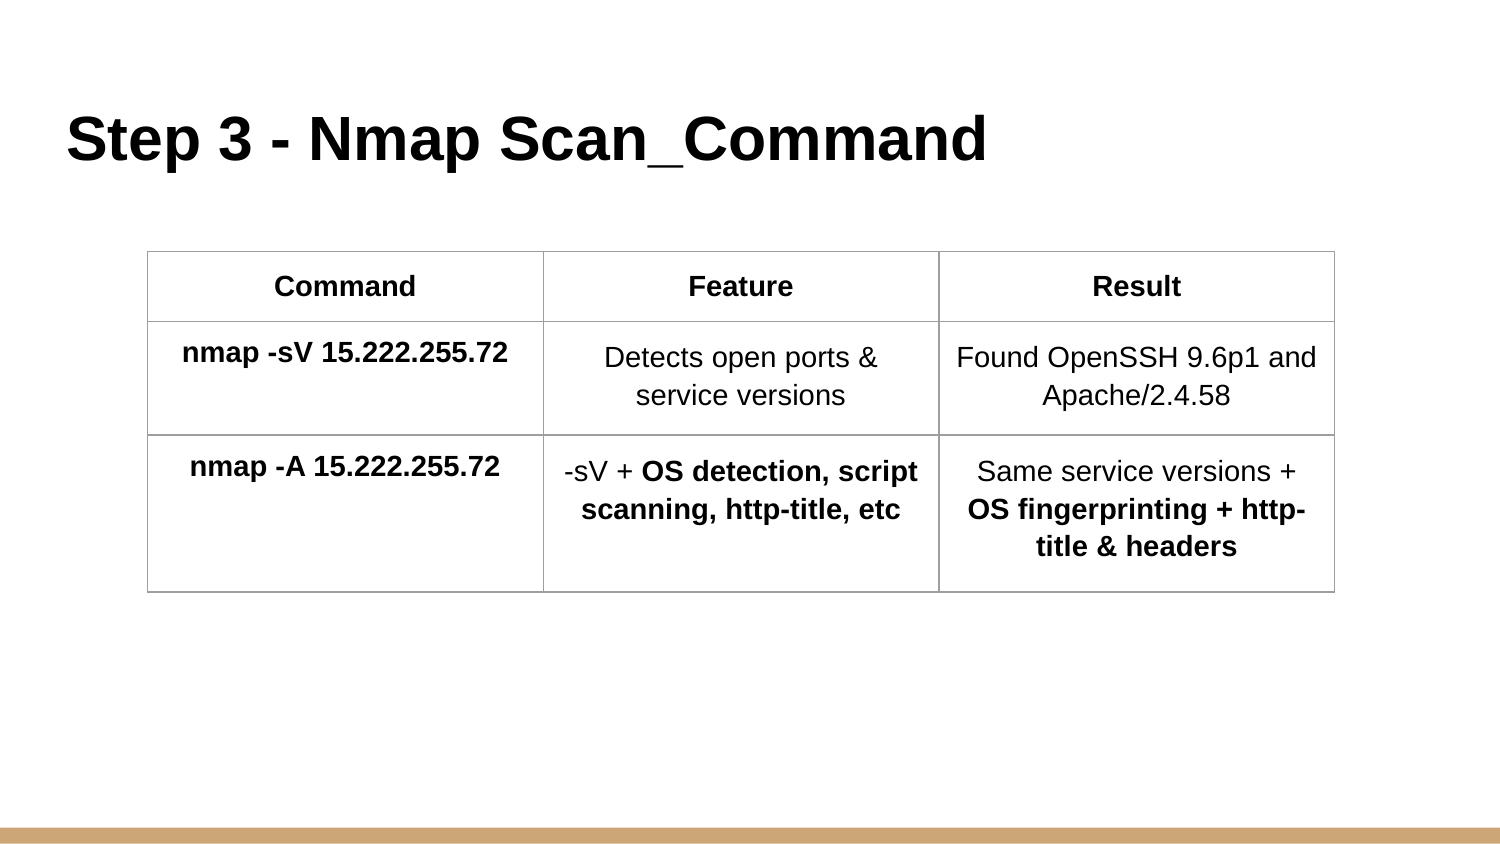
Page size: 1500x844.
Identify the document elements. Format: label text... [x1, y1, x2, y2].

title Step 3 - Nmap Scan_Command [51, 51, 1449, 189]
table_cell nmap -A 15.222.255.72 [148, 436, 543, 591]
table_header Feature [544, 252, 938, 321]
table_cell Same service versions + OS fingerprinting + http-title & headers [940, 436, 1334, 591]
table_cell Found OpenSSH 9.6p1 and Apache/2.4.58 [940, 322, 1334, 434]
table_cell Detects open ports & service versions [544, 322, 938, 434]
table_cell -sV + OS detection, script scanning, http-title, etc [544, 436, 938, 591]
table_header Result [940, 252, 1334, 321]
table_cell nmap -sV 15.222.255.72 [148, 322, 543, 434]
table_header Command [148, 252, 543, 321]
